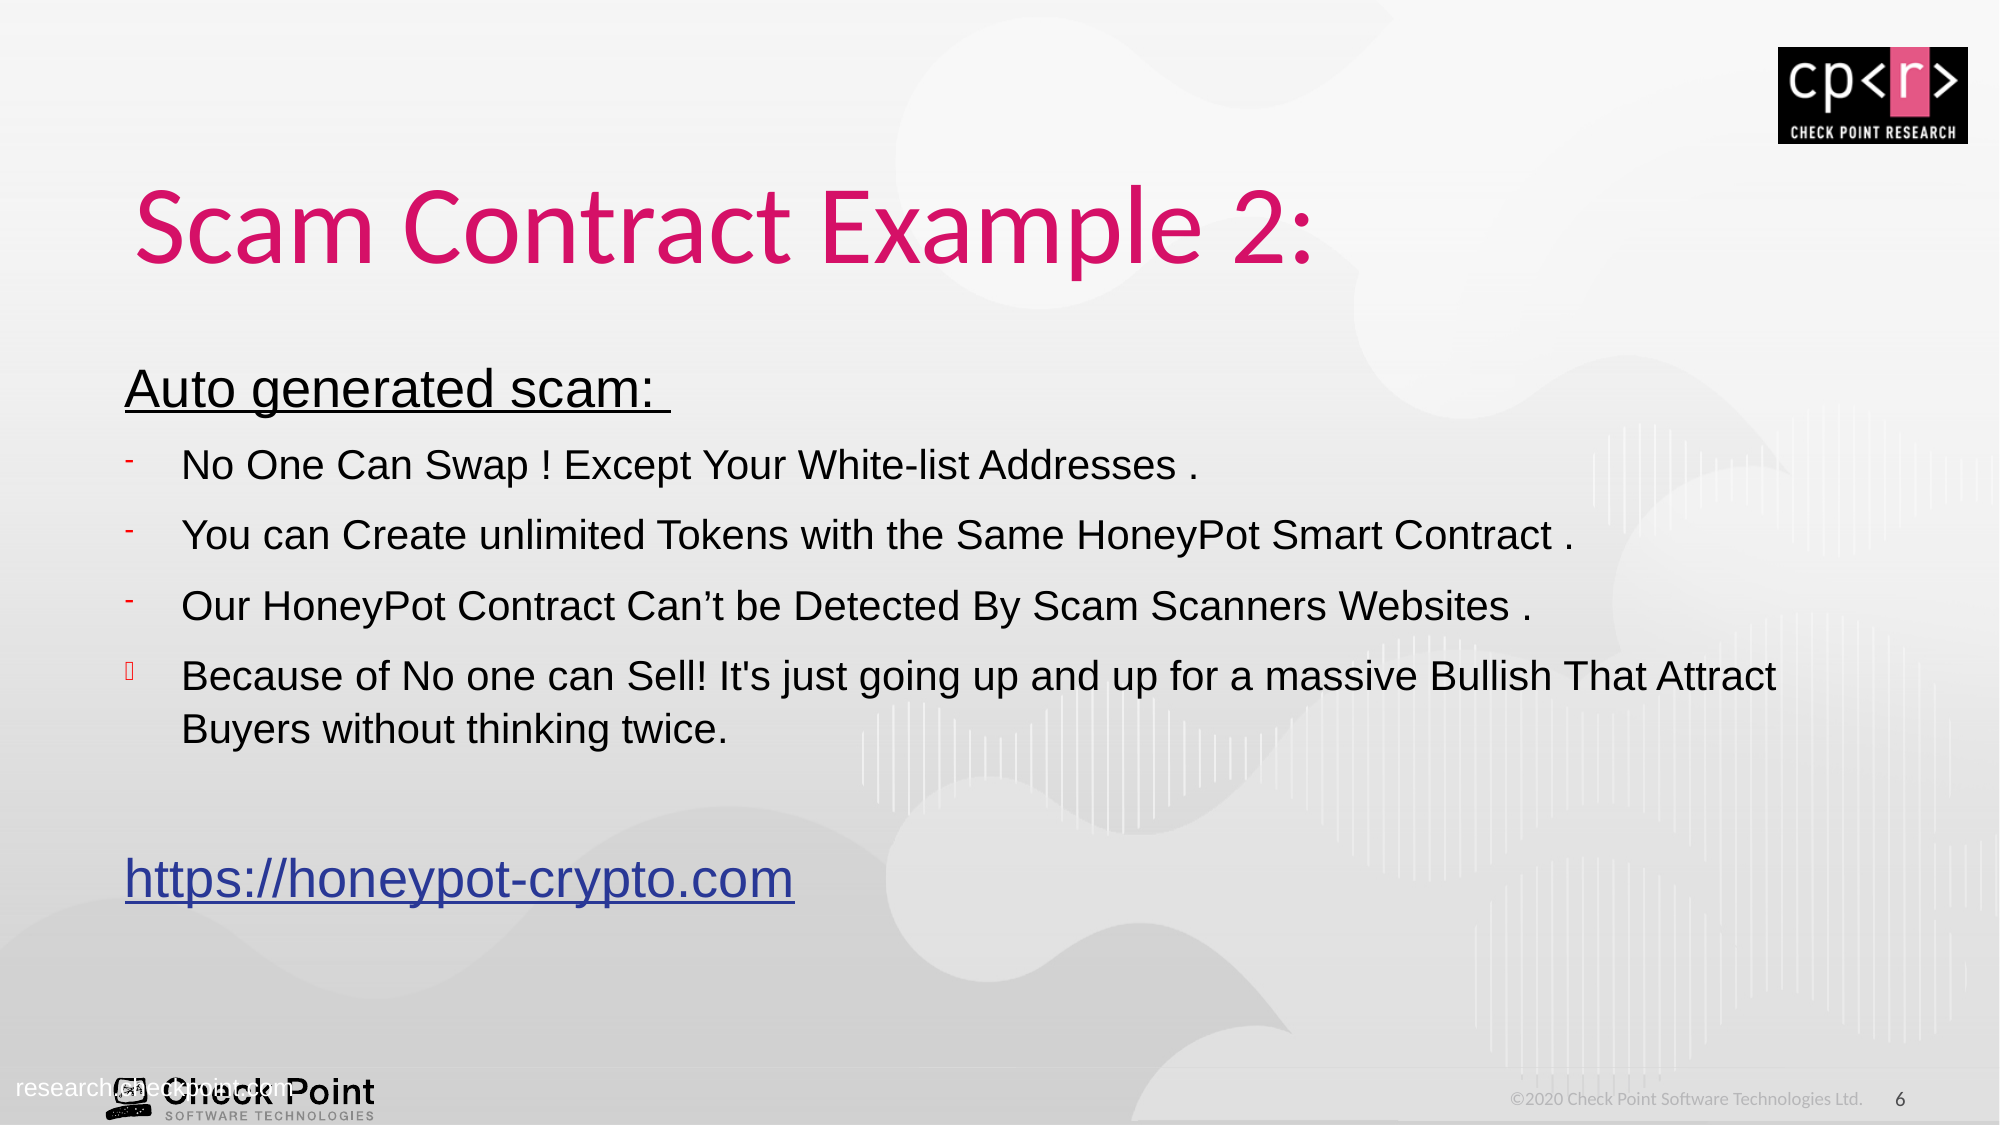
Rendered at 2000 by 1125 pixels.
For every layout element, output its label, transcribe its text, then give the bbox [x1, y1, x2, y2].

picture [315, 1089, 324, 1101]
picture [0, 0, 2000, 1067]
picture [0, 1068, 2000, 1125]
text_box research.checkpoint.com [0, 1063, 310, 1109]
text_box Auto generated scam: No One Can Swap ! Except Your White-list Addresses . You can Create unlimited Tokens with the Same HoneyPot Smart Contract . Our HoneyPot Contract Can’t be Detected By Scam Scanners Websites . Because of No one can Sell! It's just going up and up for a massive Bullish That Attract Buyers without thinking twice. https://honeypot-crypto.com [109, 341, 1890, 916]
title Scam Contract Example 2: [119, 134, 1808, 251]
